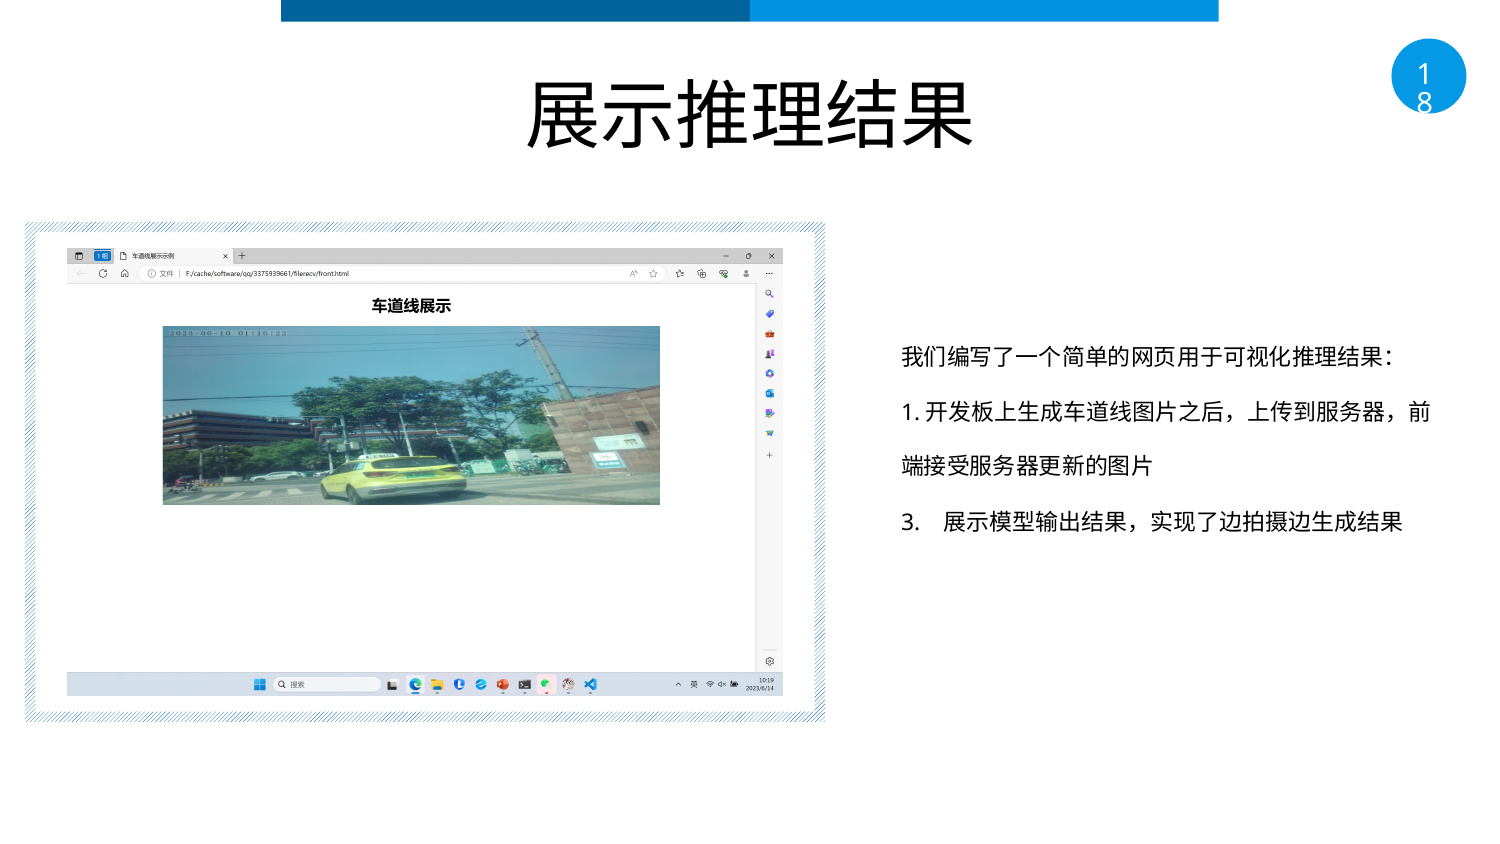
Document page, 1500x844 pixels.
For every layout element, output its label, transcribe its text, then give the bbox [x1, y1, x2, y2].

text_box [24, 221, 826, 722]
text_box 展示推理结果 [510, 60, 990, 166]
text_box [1389, 47, 1469, 116]
picture [67, 248, 783, 696]
text_box [748, 0, 1221, 24]
text_box 我们编写了一个简单的网页用于可视化推理结果： 1.开发板上生成车道线图片之后，上传到服务器，前端接受服务器更新的图片 3. 展示模型输出结果，实现了边拍摄边生成结果 [886, 307, 1453, 542]
text_box 18 [1401, 47, 1457, 103]
text_box [1402, 36, 1456, 47]
text_box [279, 0, 748, 24]
